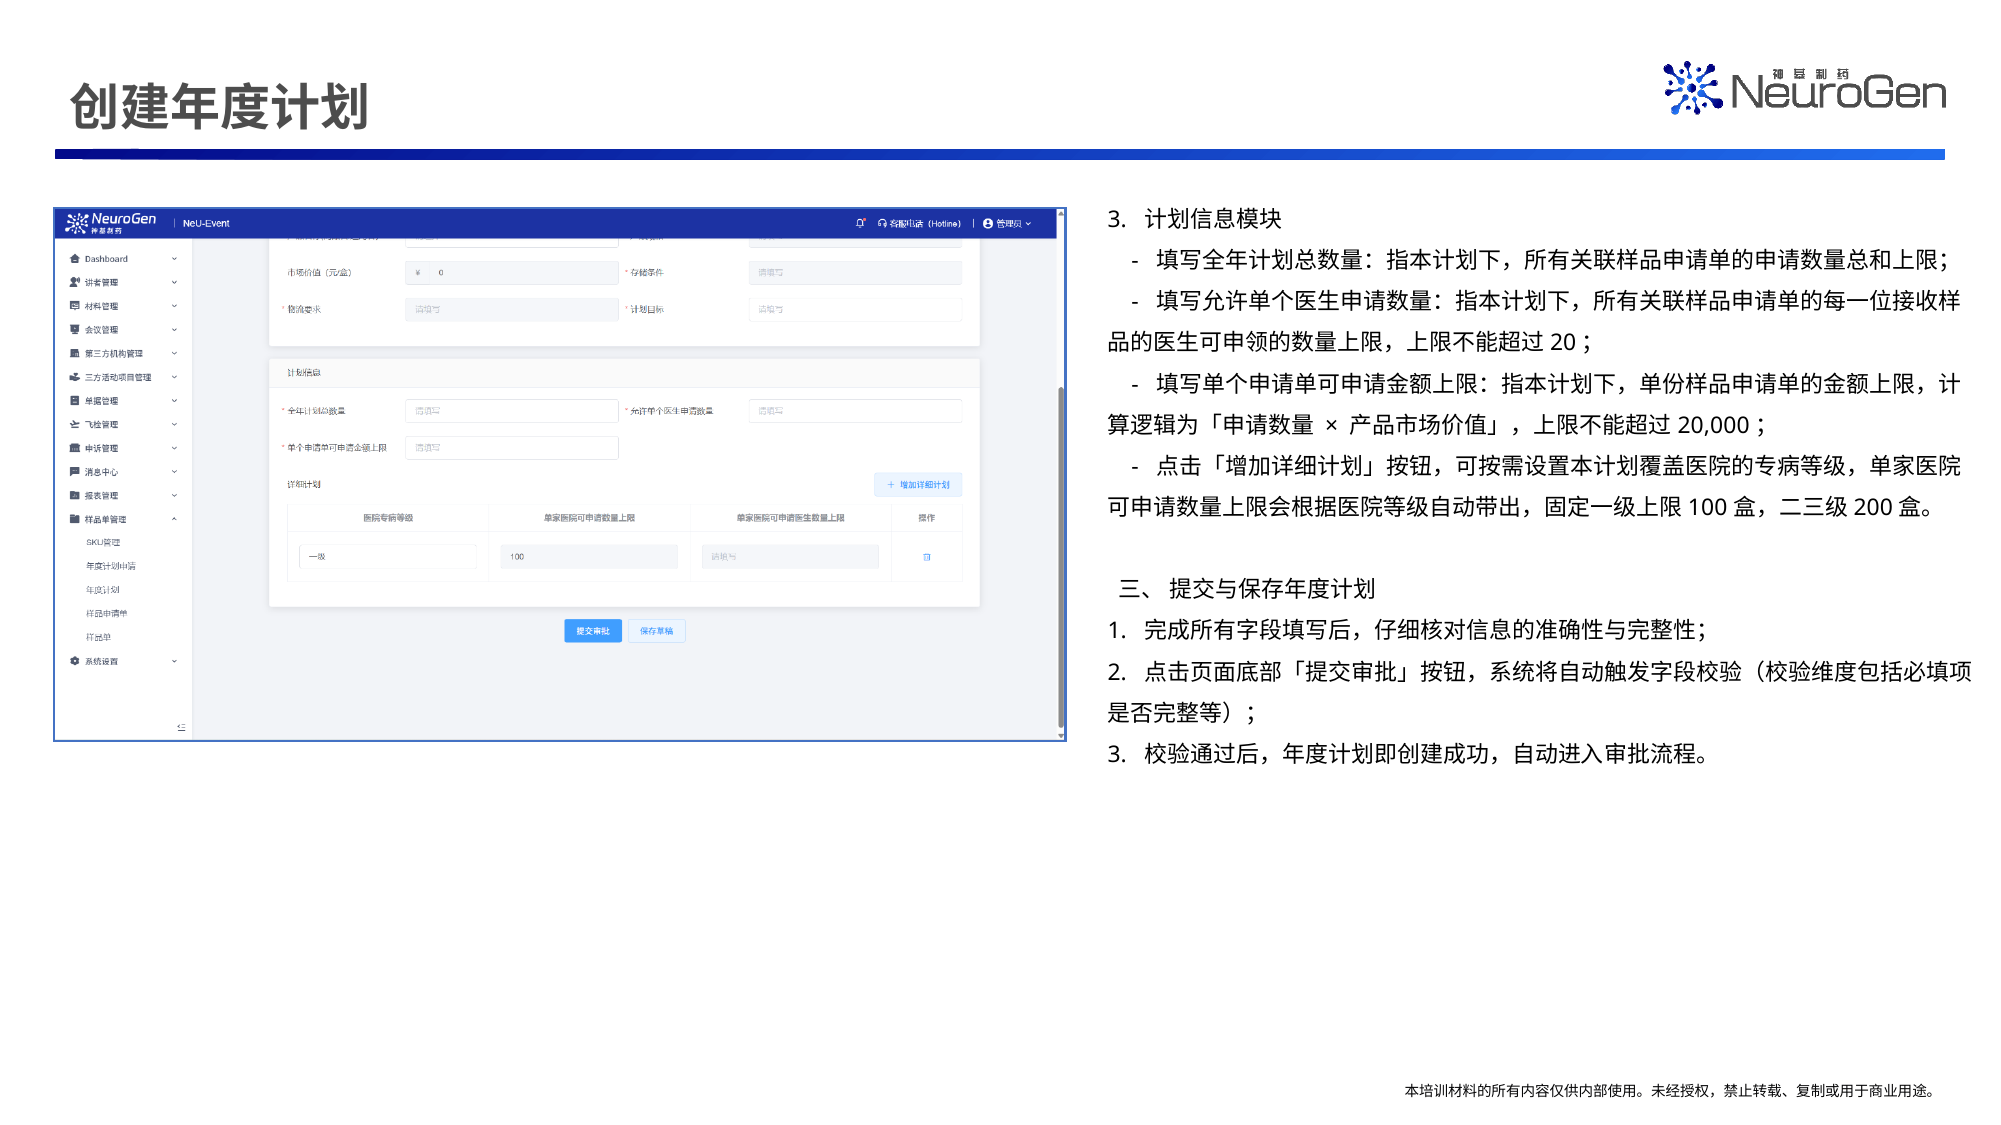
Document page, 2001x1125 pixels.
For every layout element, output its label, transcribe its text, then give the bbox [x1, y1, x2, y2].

picture [1642, 41, 1967, 134]
list 创建年度计划 [55, 66, 1666, 152]
text_box 3. 计划信息模块 - 填写全年计划总数量：指本计划下，所有关联样品申请单的申请数量总和上限； - 填写允许单个医生申请数量：指本计划下，所有关联样品申请单的每一位接收样品的医生可申领的数量上限，上限不能超过20； - 填写单个申请单可申请金额上限：指本计划下，单份样品申请单的金额上限，计算逻辑为「申请数量 × 产品市场价值」，上限不能超过20,000； - 点击「增加详细计划」按钮，可按需设置本计划覆盖医院的专病等级，单家医院可申请数量上限会根据医院等级自动带出，固定一级上限100盒，二三级200盒。 三、 提交与保存年度计划 1. 完成所有字段填写后，仔细核对信息的准确性与完整性； 2. 点击页面底部「提交审批」按钮，系统将自动触发字段校验（校验维度包括必填项是否完整等）； 3. 校验通过后，年度计划即创建成功，自动进入审批流程。 [1092, 183, 1988, 775]
picture [55, 208, 1065, 740]
